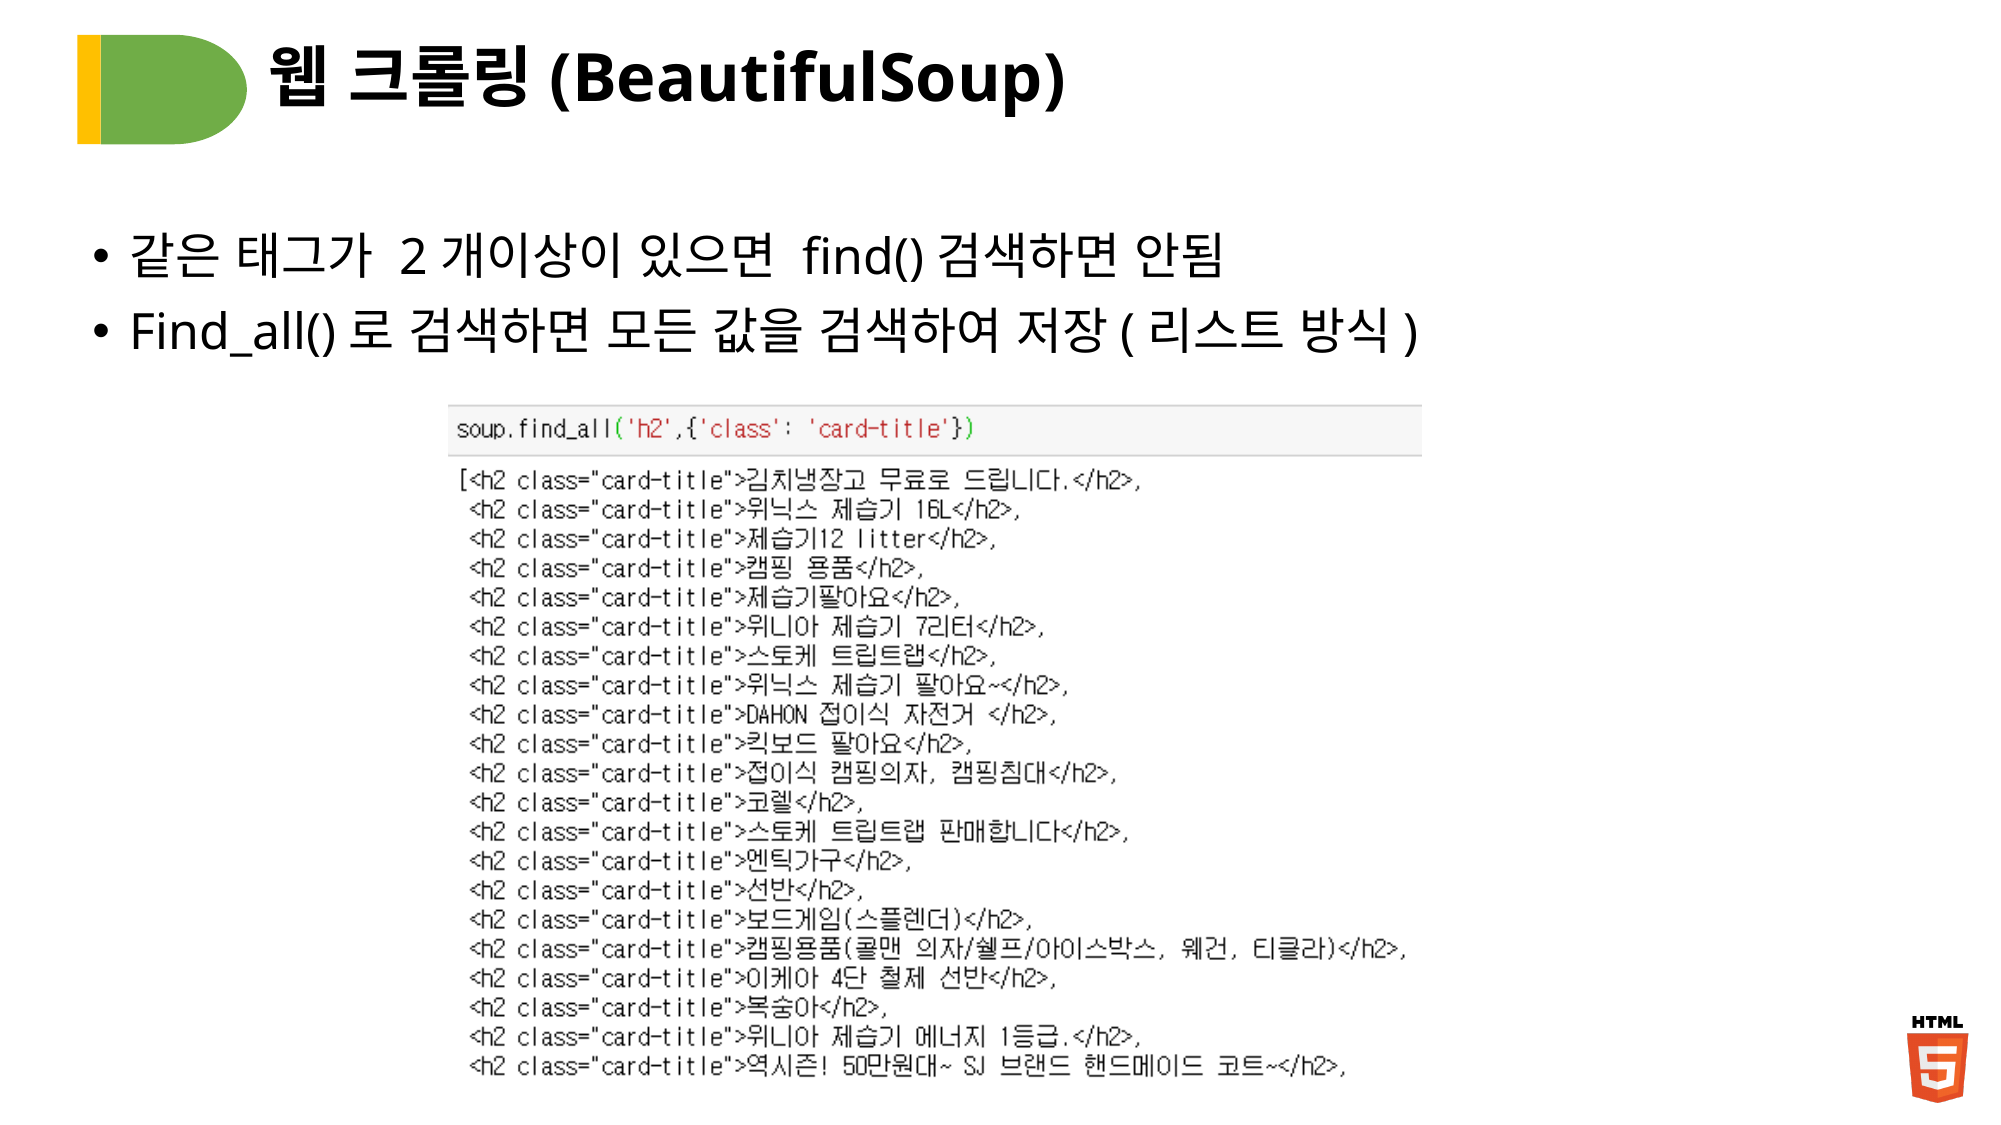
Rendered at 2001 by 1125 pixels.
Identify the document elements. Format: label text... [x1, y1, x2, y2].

title 웹 크롤링(BeautifulSoup) [253, 25, 1746, 135]
picture [448, 400, 1422, 1084]
list 같은 태그가 2개이상이 있으면 find()검색하면 안됨 Find_all()로 검색하면 모든 값을 검색하여 저장(리스트 방식) [77, 223, 1922, 938]
picture [1894, 1016, 1981, 1103]
